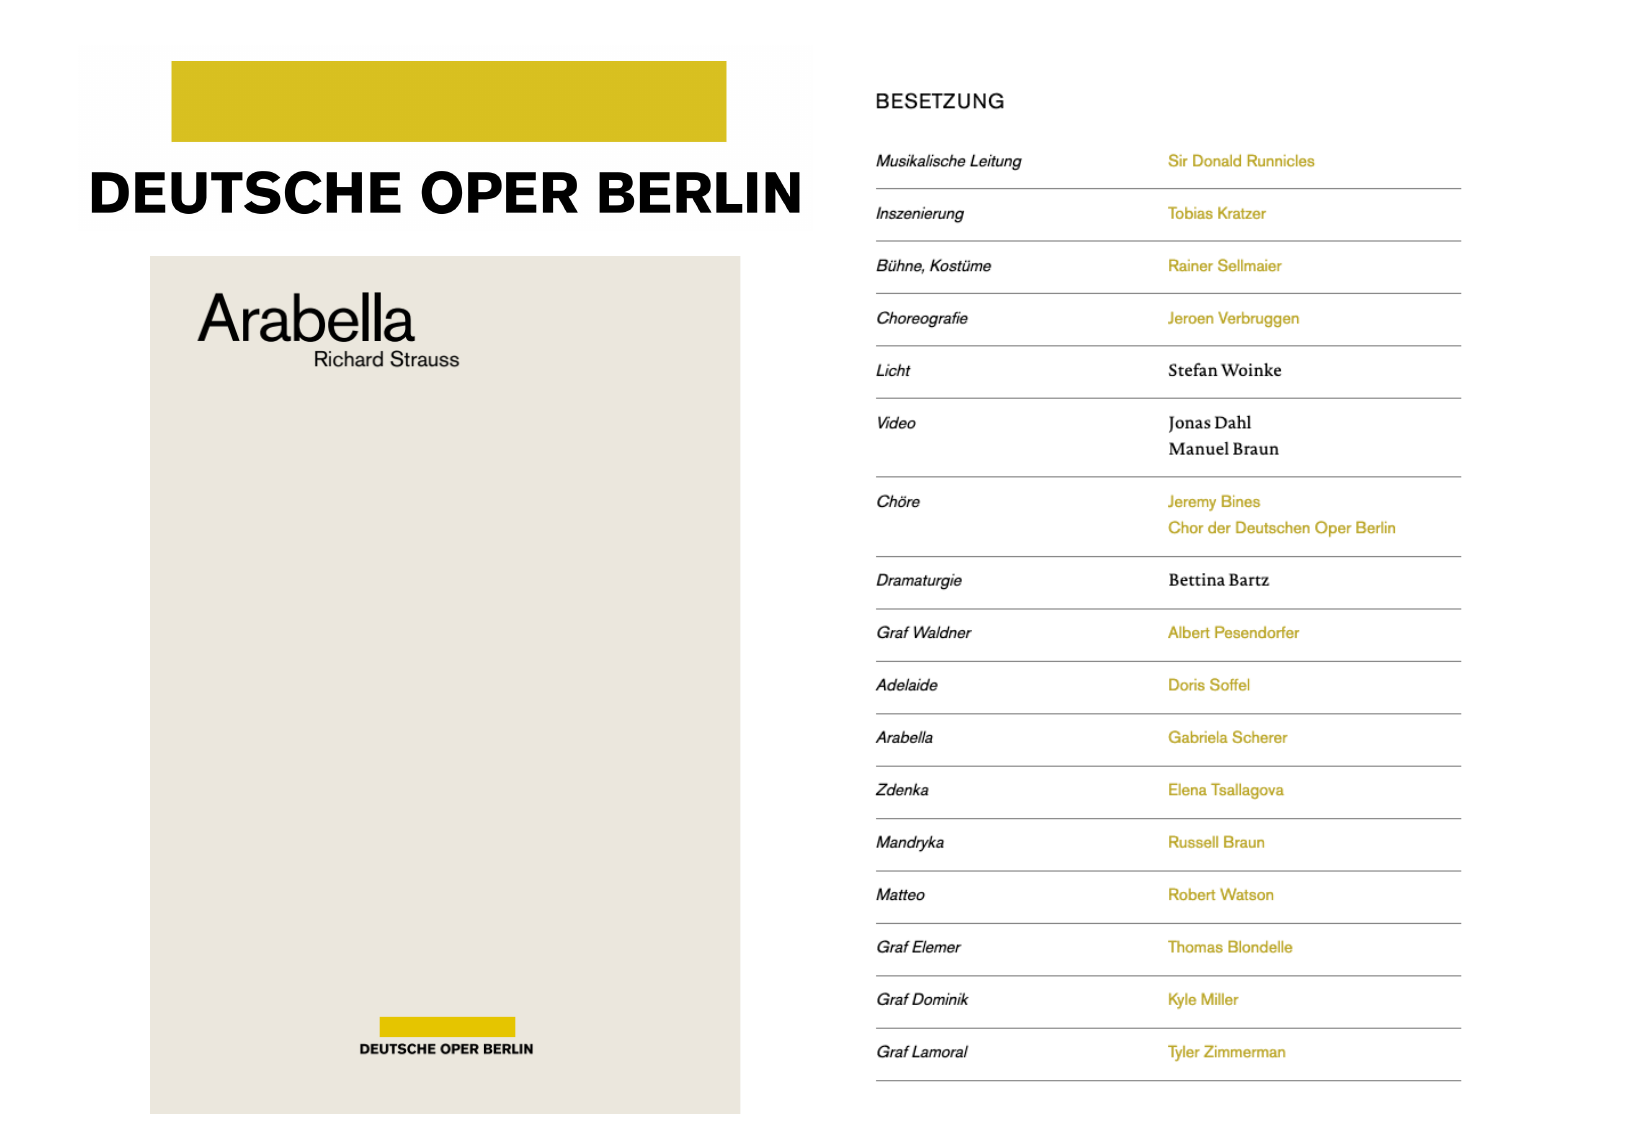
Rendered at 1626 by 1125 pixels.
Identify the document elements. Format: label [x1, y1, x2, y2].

picture [150, 255, 741, 1114]
picture [859, 81, 1475, 1087]
picture [78, 45, 813, 231]
